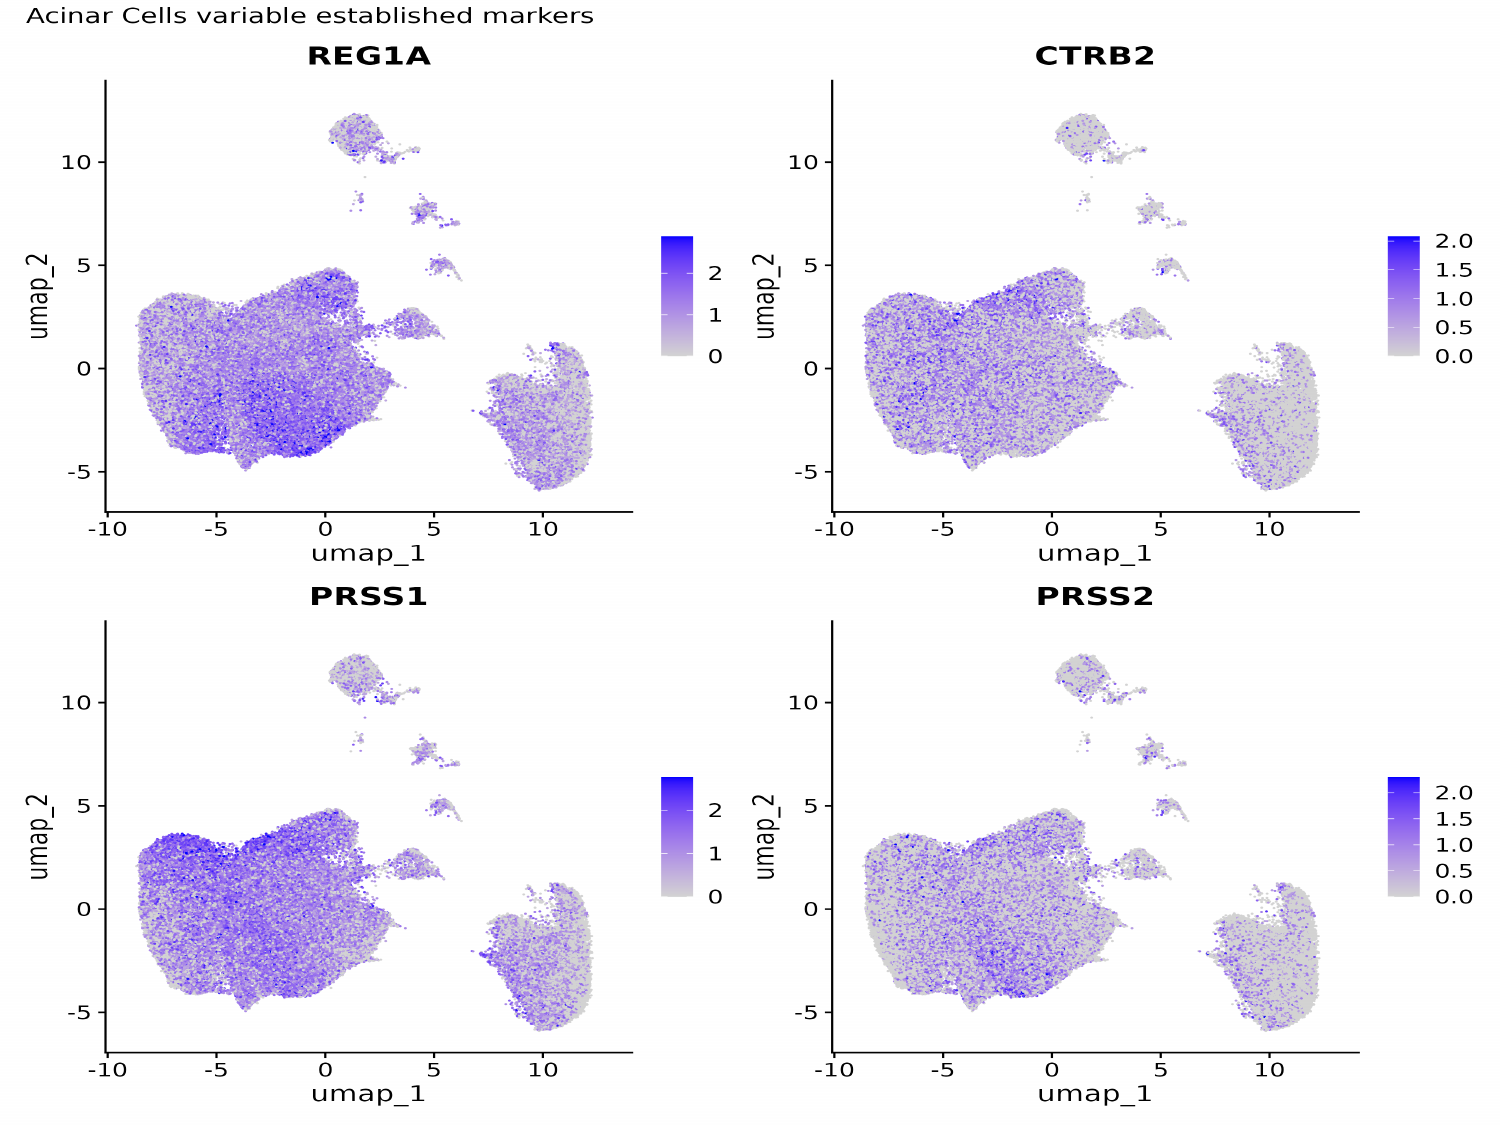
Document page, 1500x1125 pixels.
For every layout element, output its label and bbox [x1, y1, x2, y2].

list [0, 0, 1500, 1125]
